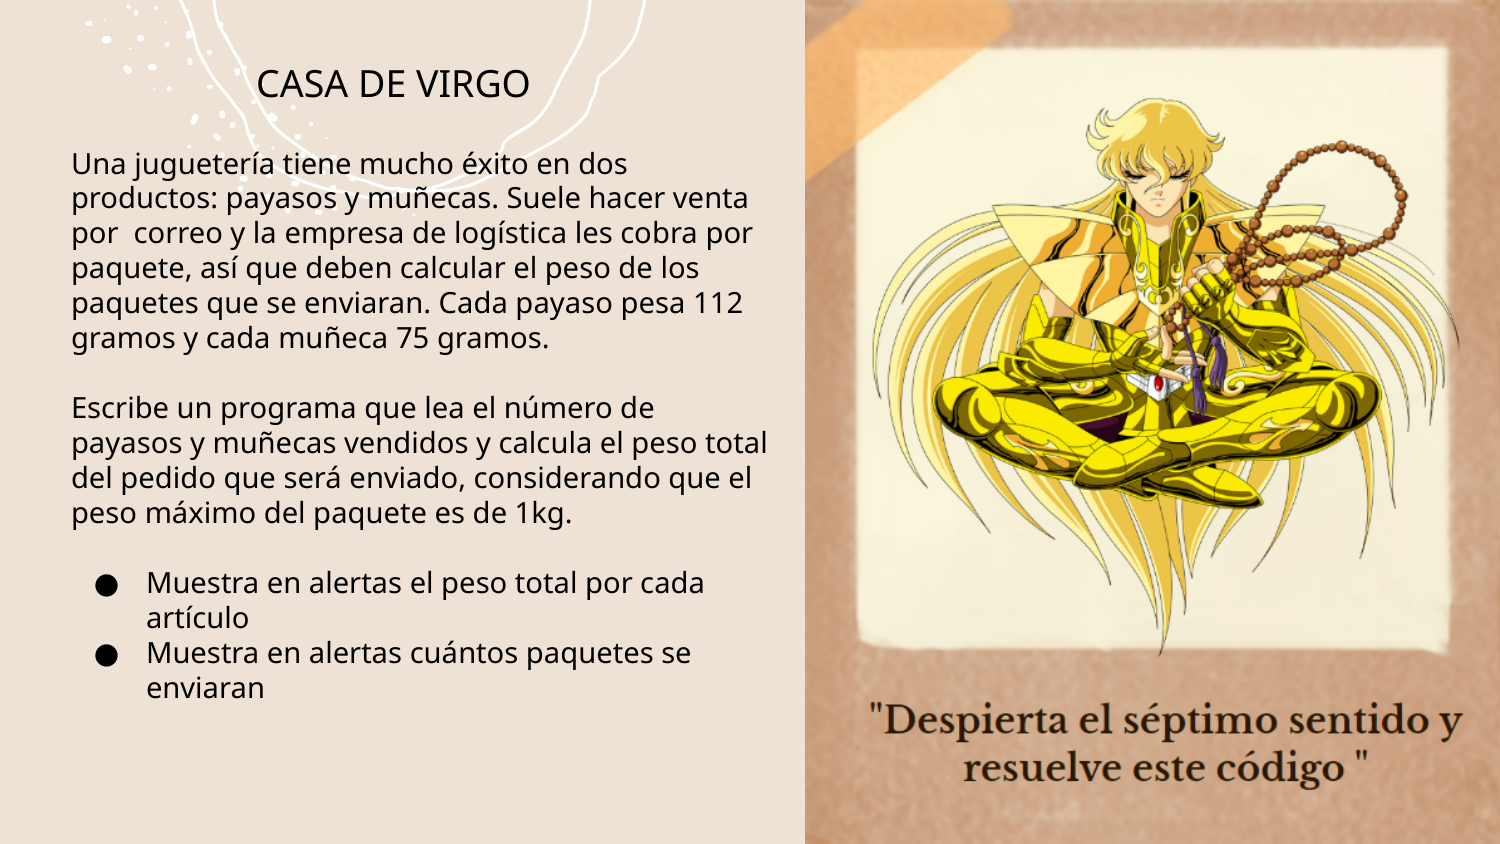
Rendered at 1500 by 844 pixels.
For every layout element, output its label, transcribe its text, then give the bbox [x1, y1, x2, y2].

text_box Una juguetería tiene mucho éxito en dos productos: payasos y muñecas. Suele hacer venta por correo y la empresa de logística les cobra por paquete, así que deben calcular el peso de los paquetes que se enviaran. Cada payaso pesa 112 gramos y cada muñeca 75 gramos. Escribe un programa que lea el número de payasos y muñecas vendidos y calcula el peso total del pedido que será enviado, considerando que el peso máximo del paquete es de 1kg. Muestra en alertas el peso total por cada artículo Muestra en alertas cuántos paquetes se enviaran [56, 129, 784, 720]
text_box CASA DE VIRGO [112, 45, 676, 121]
picture [805, 0, 1500, 844]
